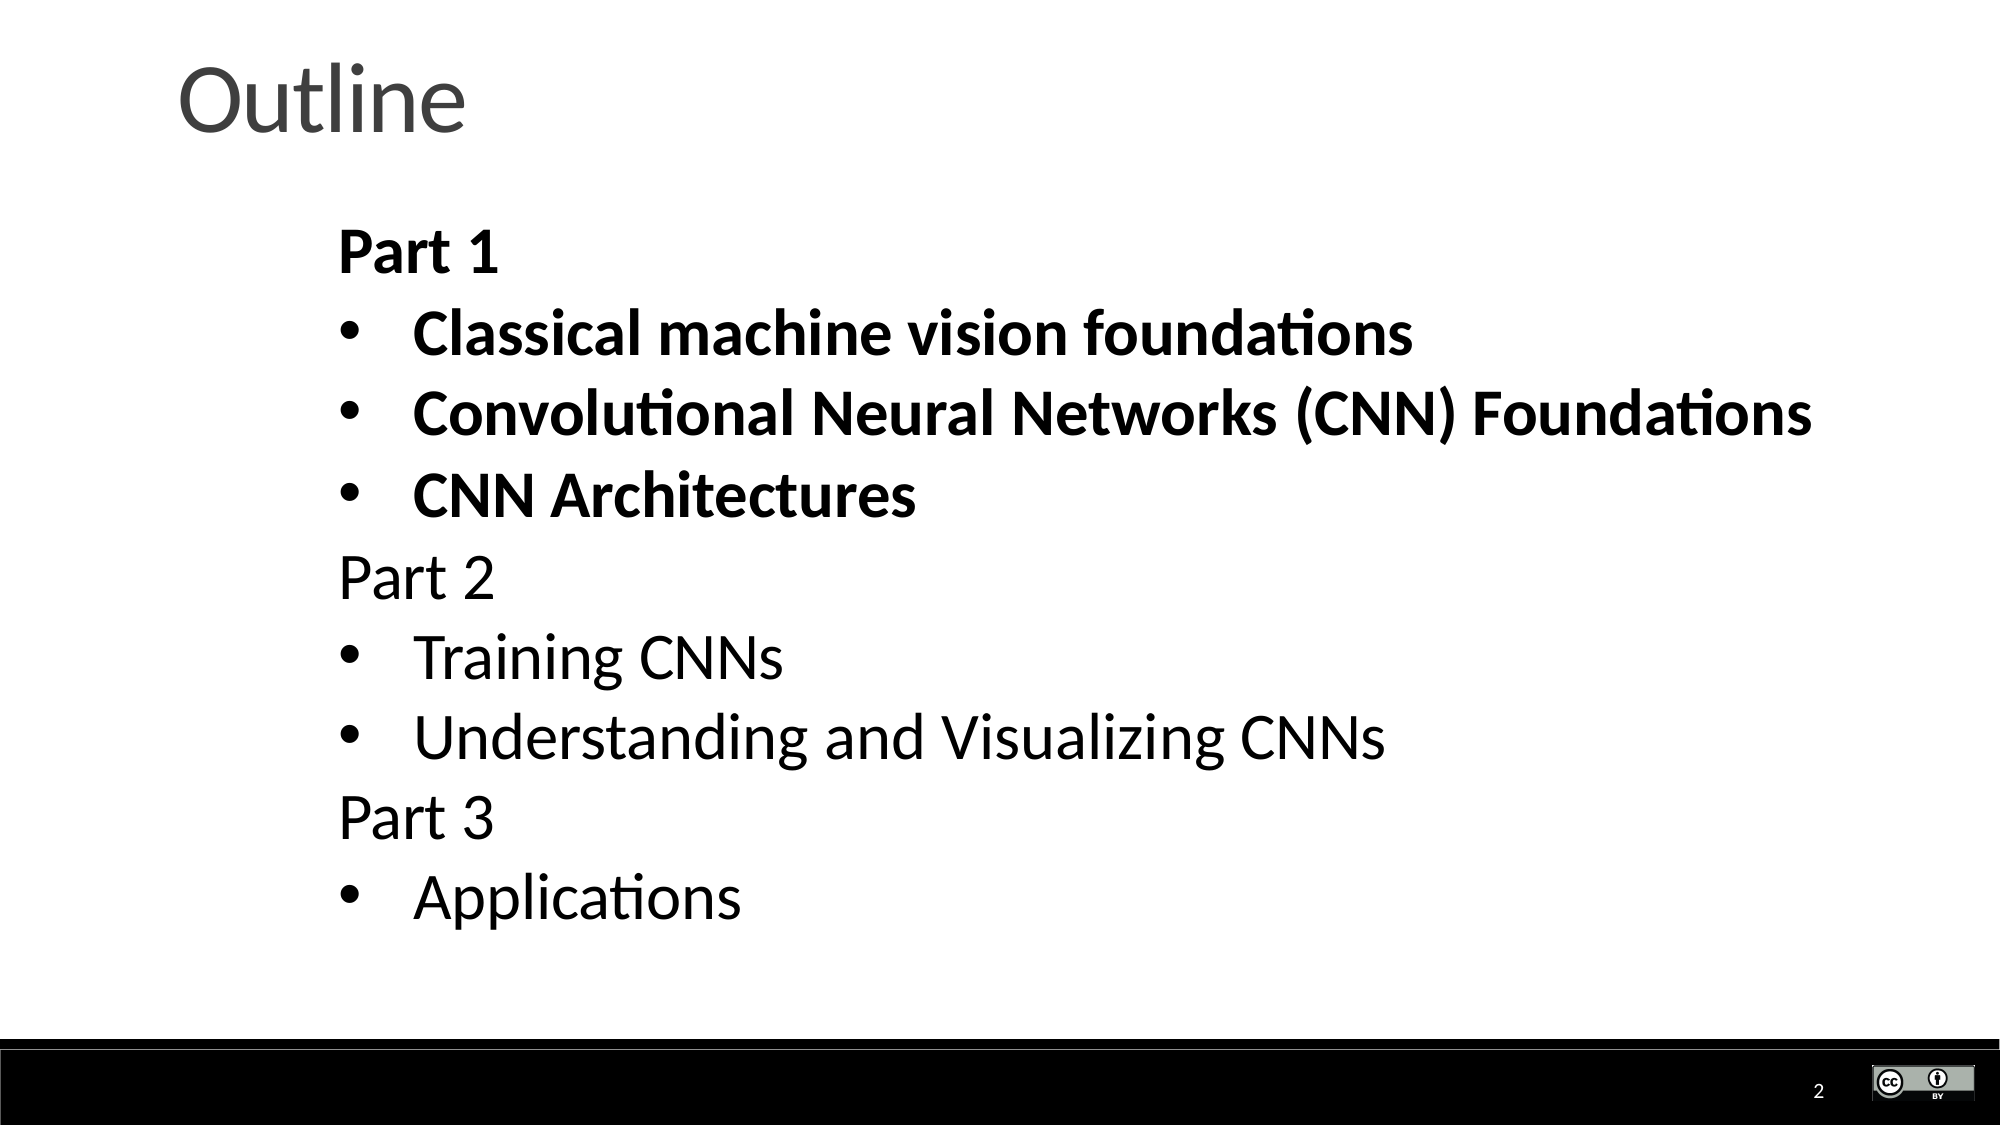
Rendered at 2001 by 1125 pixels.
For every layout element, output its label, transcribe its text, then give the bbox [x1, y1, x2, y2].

picture [1872, 1065, 1975, 1101]
slide_number 2 [1624, 1059, 1840, 1120]
title Outline [175, 0, 1826, 153]
text_box Part 1 Classical machine vision foundations Convolutional Neural Networks (CNN) Foundations CNN Architectures Part 2 Training CNNs Understanding and Visualizing CNNs Part 3 Applications [336, 204, 1839, 1013]
